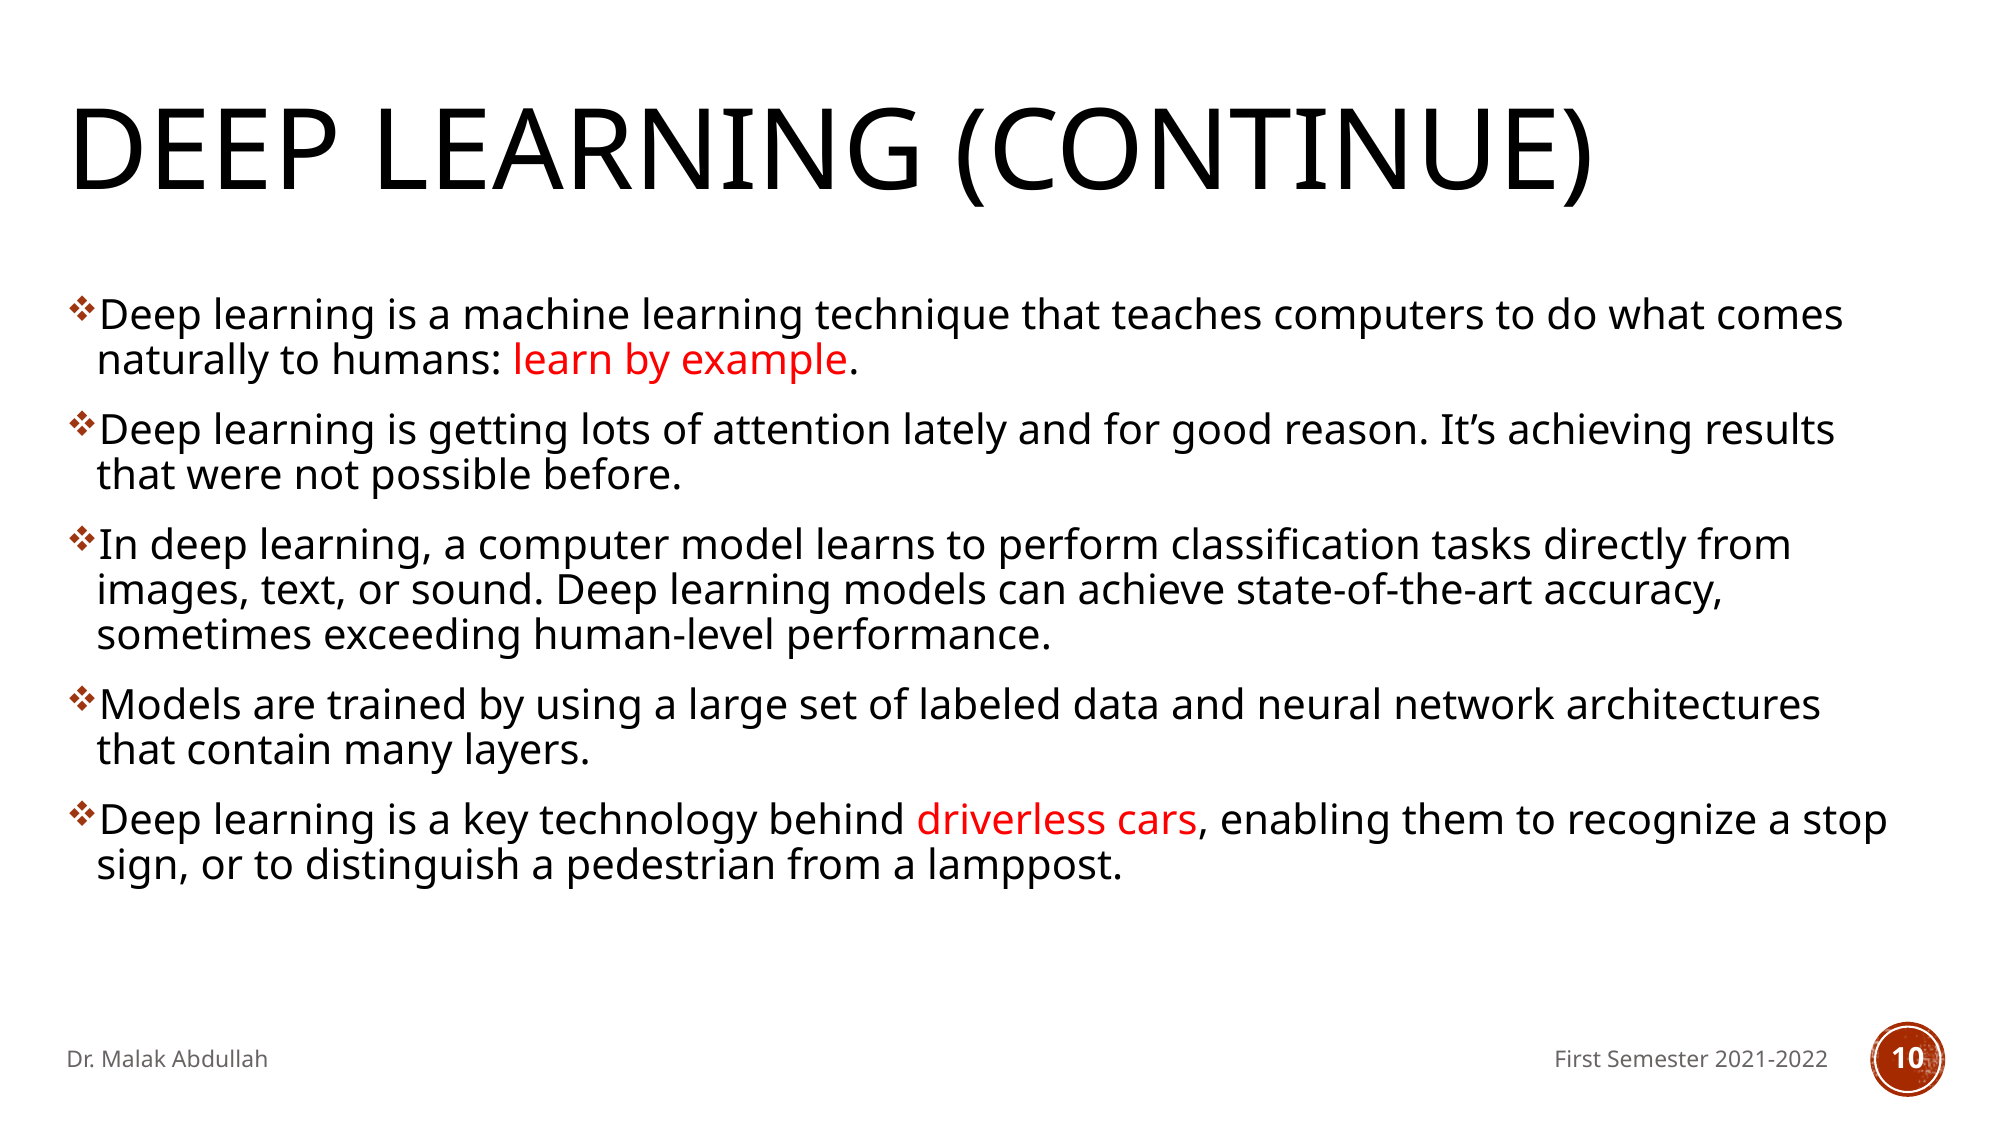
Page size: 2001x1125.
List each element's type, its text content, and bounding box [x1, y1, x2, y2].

slide_number 10 [1855, 1028, 1961, 1089]
list Deep learning is a machine learning technique that teaches computers to do what comes naturally to humans: learn by example. Deep learning is getting lots of attention lately and for good reason. It’s achieving results that were not possible before. In deep learning, a computer model learns to perform classification tasks directly from images, text, or sound. Deep learning models can achieve state-of-the-art accuracy, sometimes exceeding human-level performance. Models are trained by using a large set of labeled data and neural network architectures that contain many layers. Deep learning is a key technology behind driverless cars, enabling them to recognize a stop sign, or to distinguish a pedestrian from a lamppost. [51, 285, 1920, 1013]
slide_number First Semester 2021-2022 [1306, 1028, 1844, 1089]
title Deep Learning (continue) [51, 49, 1920, 258]
footer Dr. Malak Abdullah [51, 1028, 1217, 1089]
